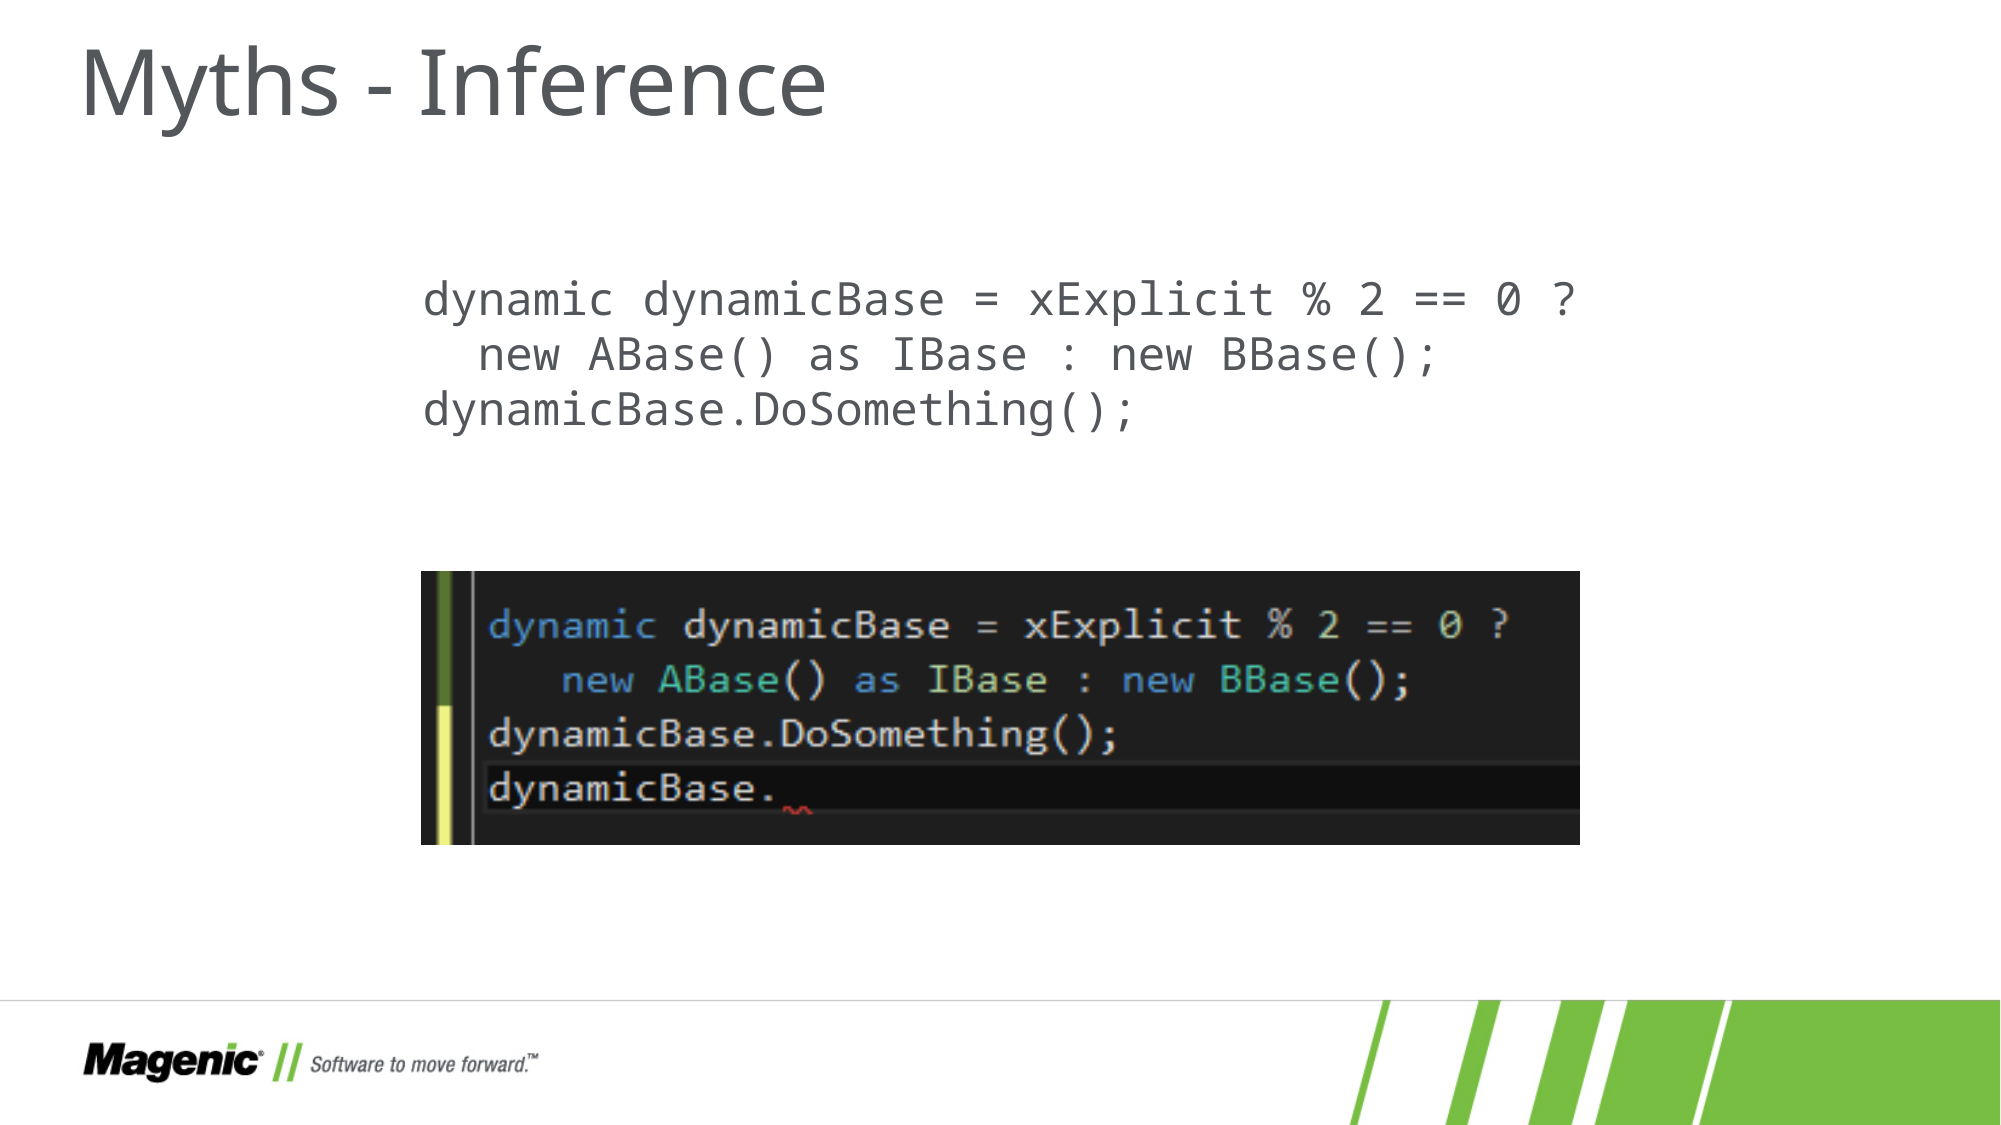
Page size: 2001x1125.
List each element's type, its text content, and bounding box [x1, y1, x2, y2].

picture [0, 0, 2001, 1125]
text_box dynamic dynamicBase = xExplicit % 2 == 0 ? new ABase() as IBase : new BBase(); dynamicBase.DoSomething(); [408, 262, 1593, 442]
title Myths - Inference [63, 41, 1938, 131]
